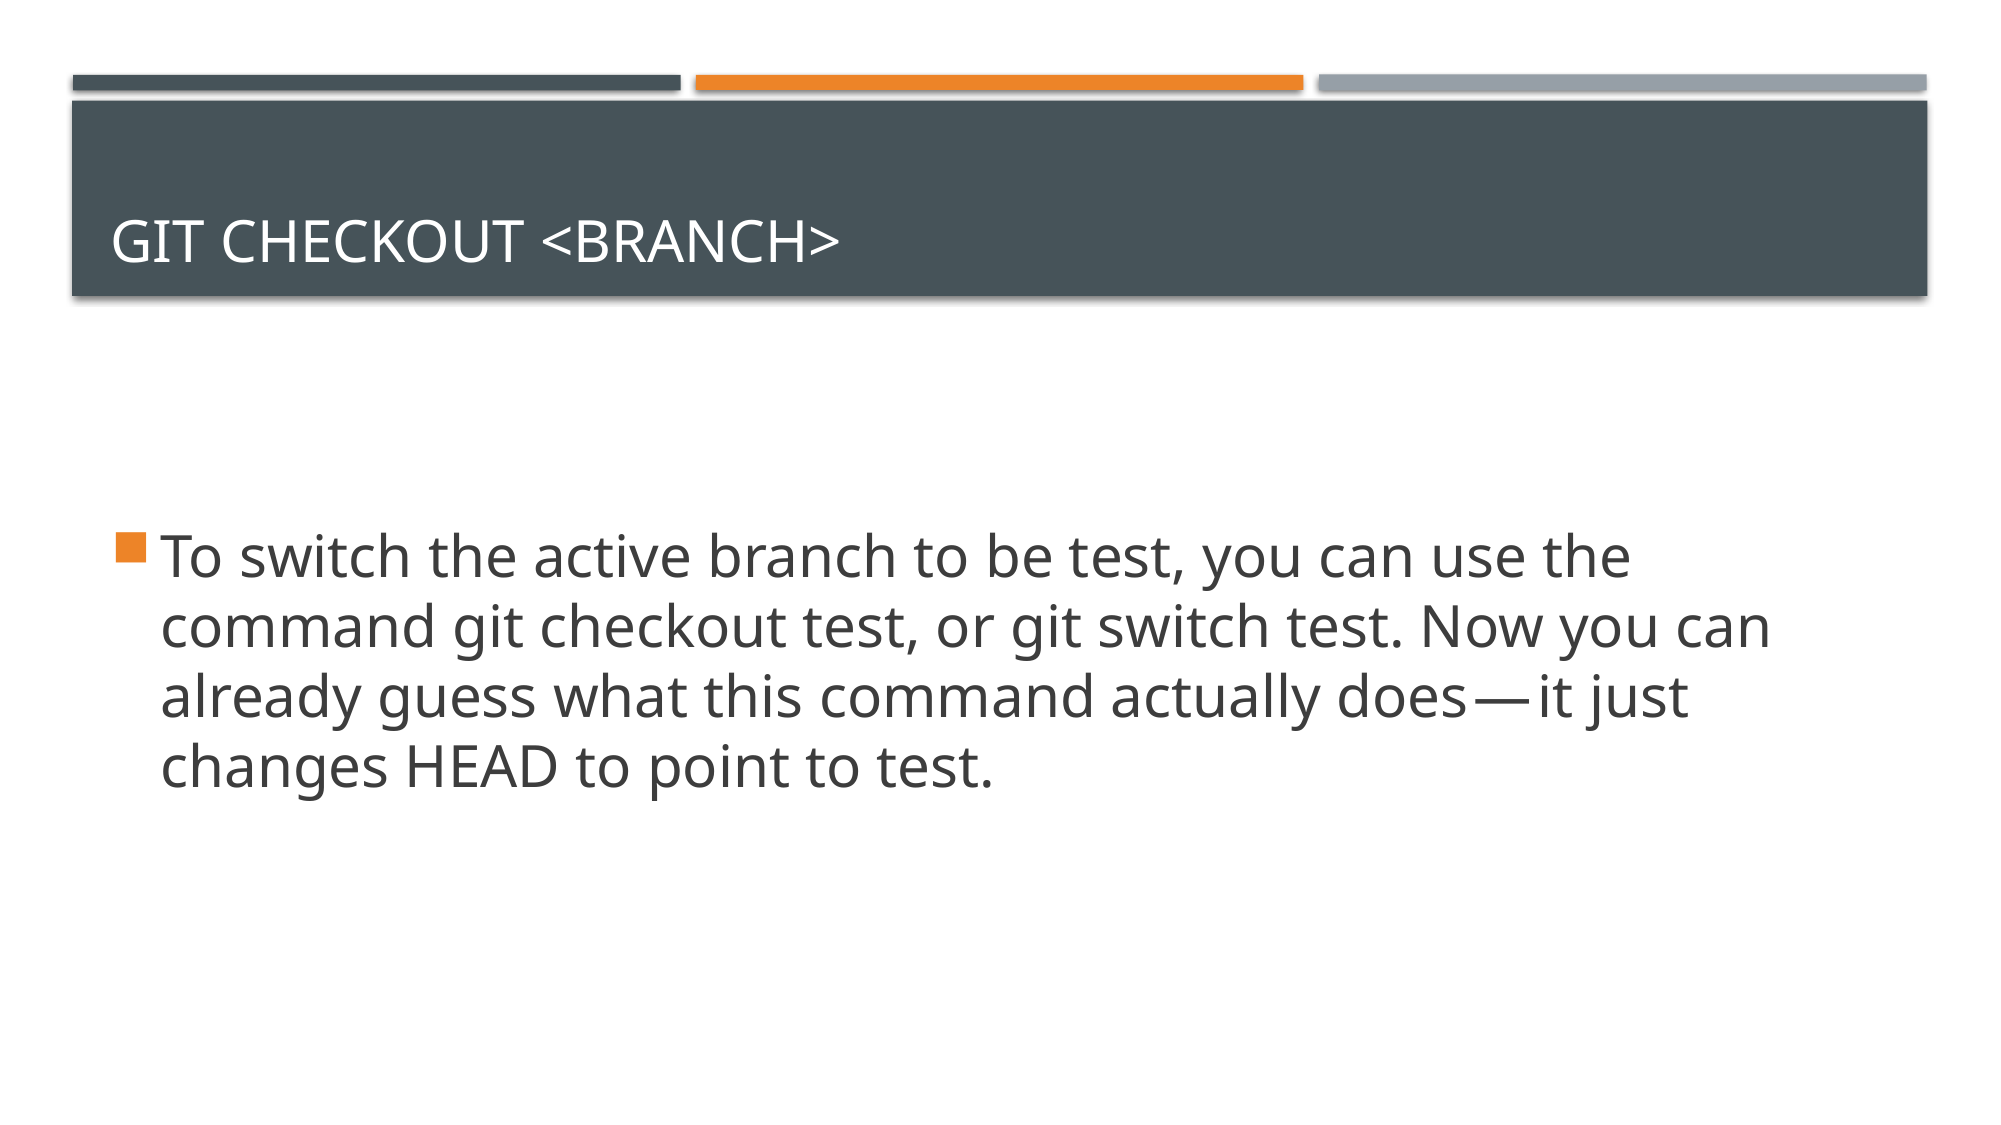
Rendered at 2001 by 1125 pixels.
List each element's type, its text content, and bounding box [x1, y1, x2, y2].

list To switch the active branch to be test, you can use the command git checkout test, or git switch test. Now you can already guess what this command actually does — it just changes HEAD to point to test. [95, 357, 1905, 962]
title Git checkout <branch> [95, 115, 1905, 282]
